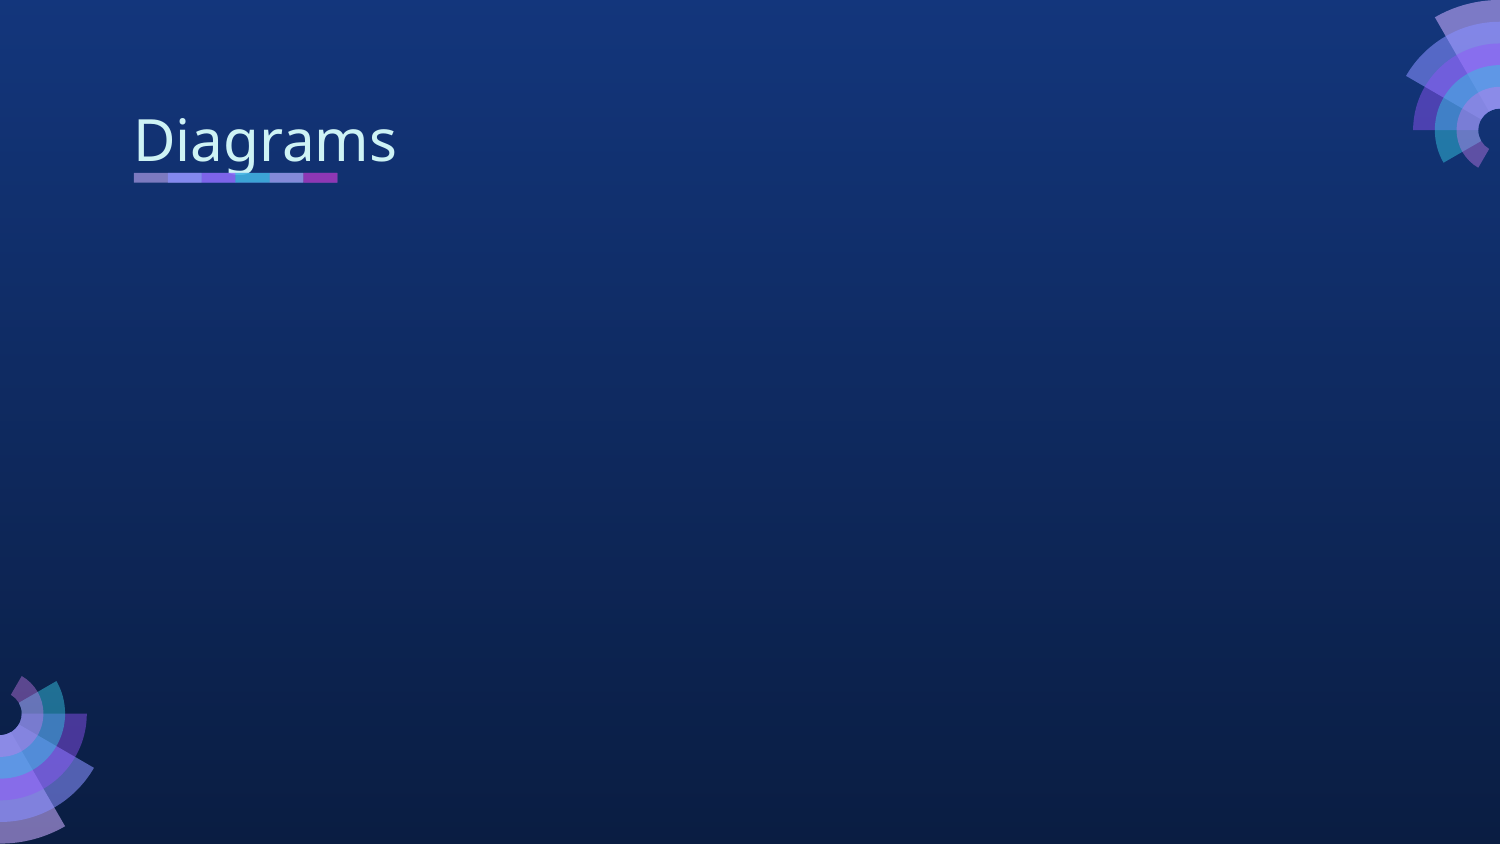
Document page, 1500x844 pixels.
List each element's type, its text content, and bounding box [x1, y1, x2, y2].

title Diagrams [118, 88, 225, 183]
title Diagrams [245, 88, 1382, 183]
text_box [270, 172, 303, 183]
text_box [230, 75, 241, 280]
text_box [133, 172, 167, 183]
